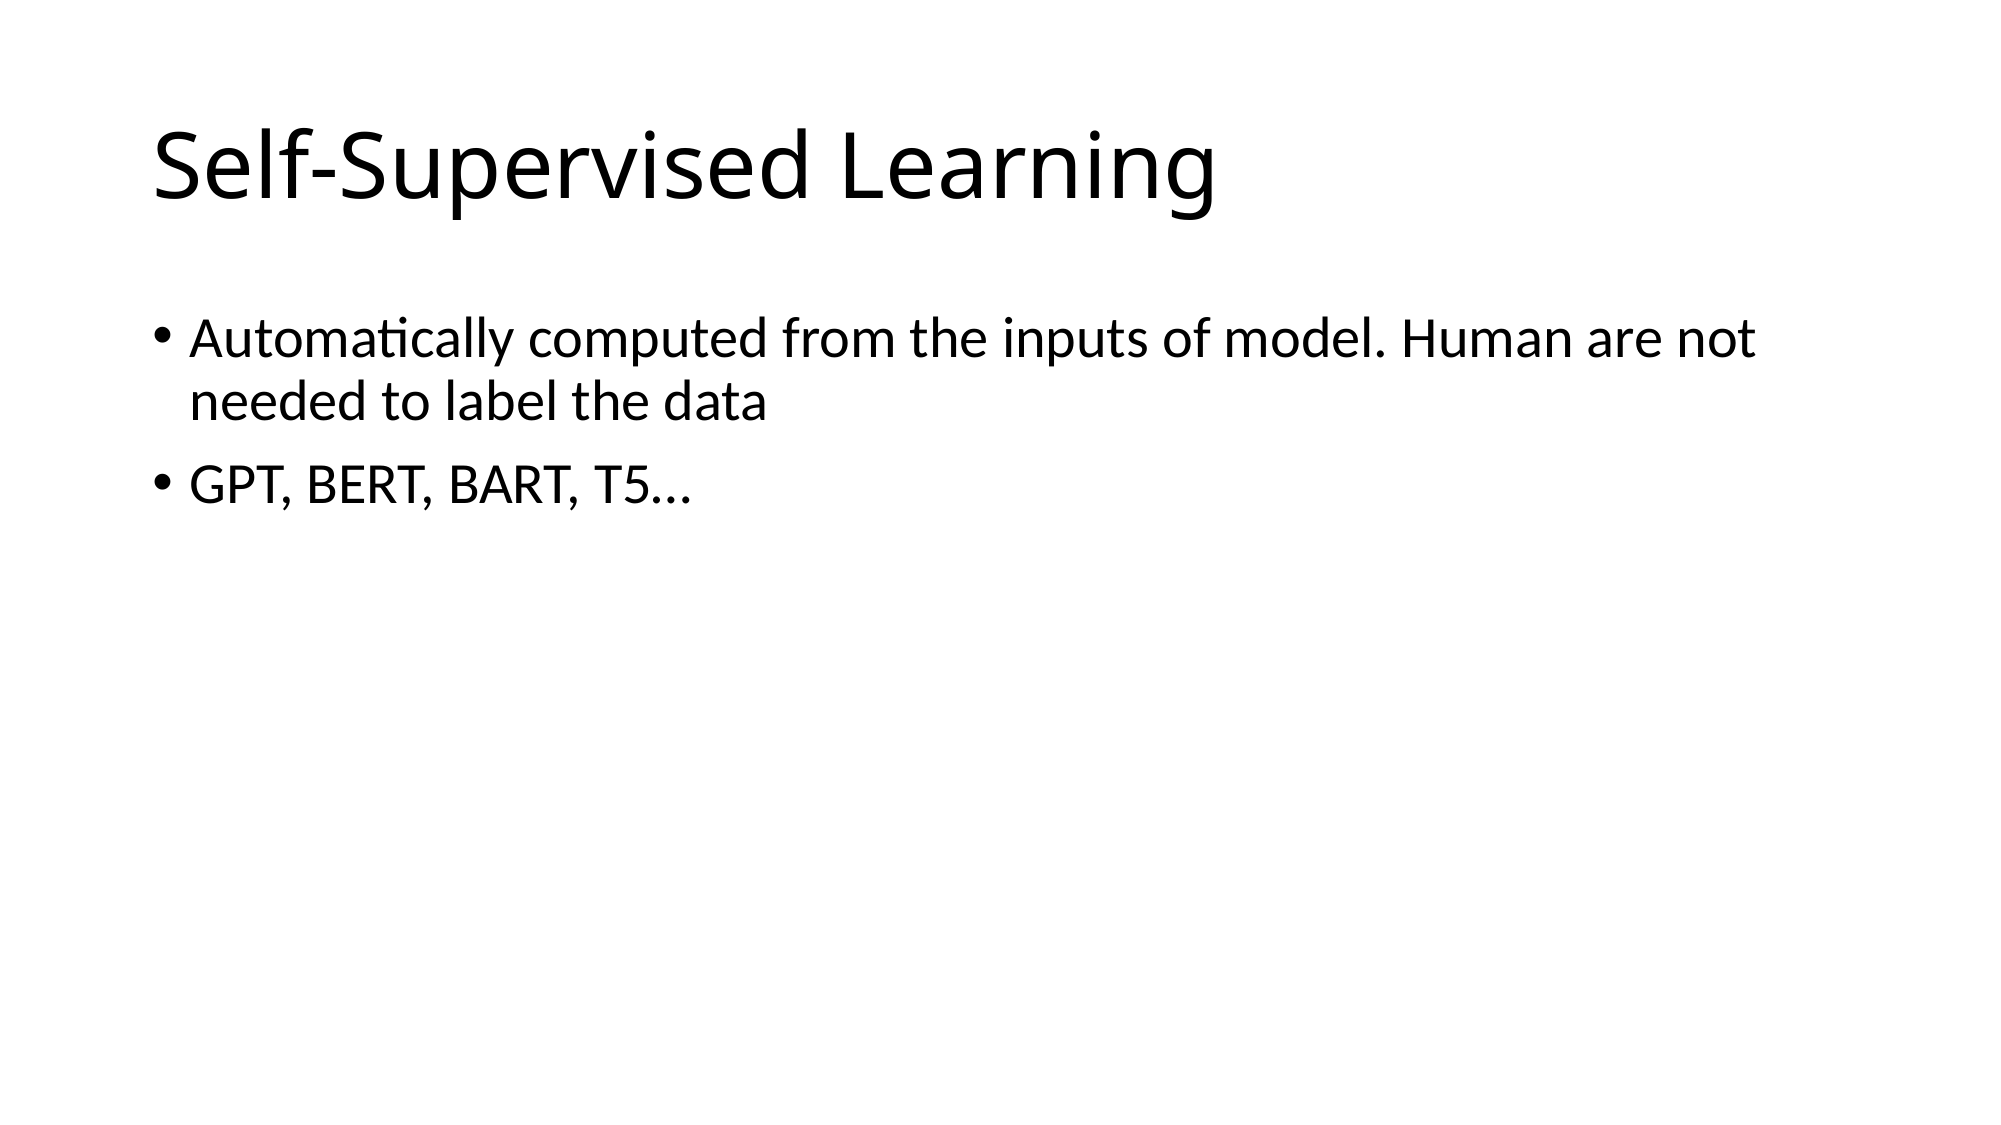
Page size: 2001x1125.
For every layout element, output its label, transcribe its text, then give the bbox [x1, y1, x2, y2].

list Automatically computed from the inputs of model. Human are not needed to label the data GPT, BERT, BART, T5… [137, 299, 1863, 1014]
title Self-Supervised Learning [137, 59, 1863, 278]
